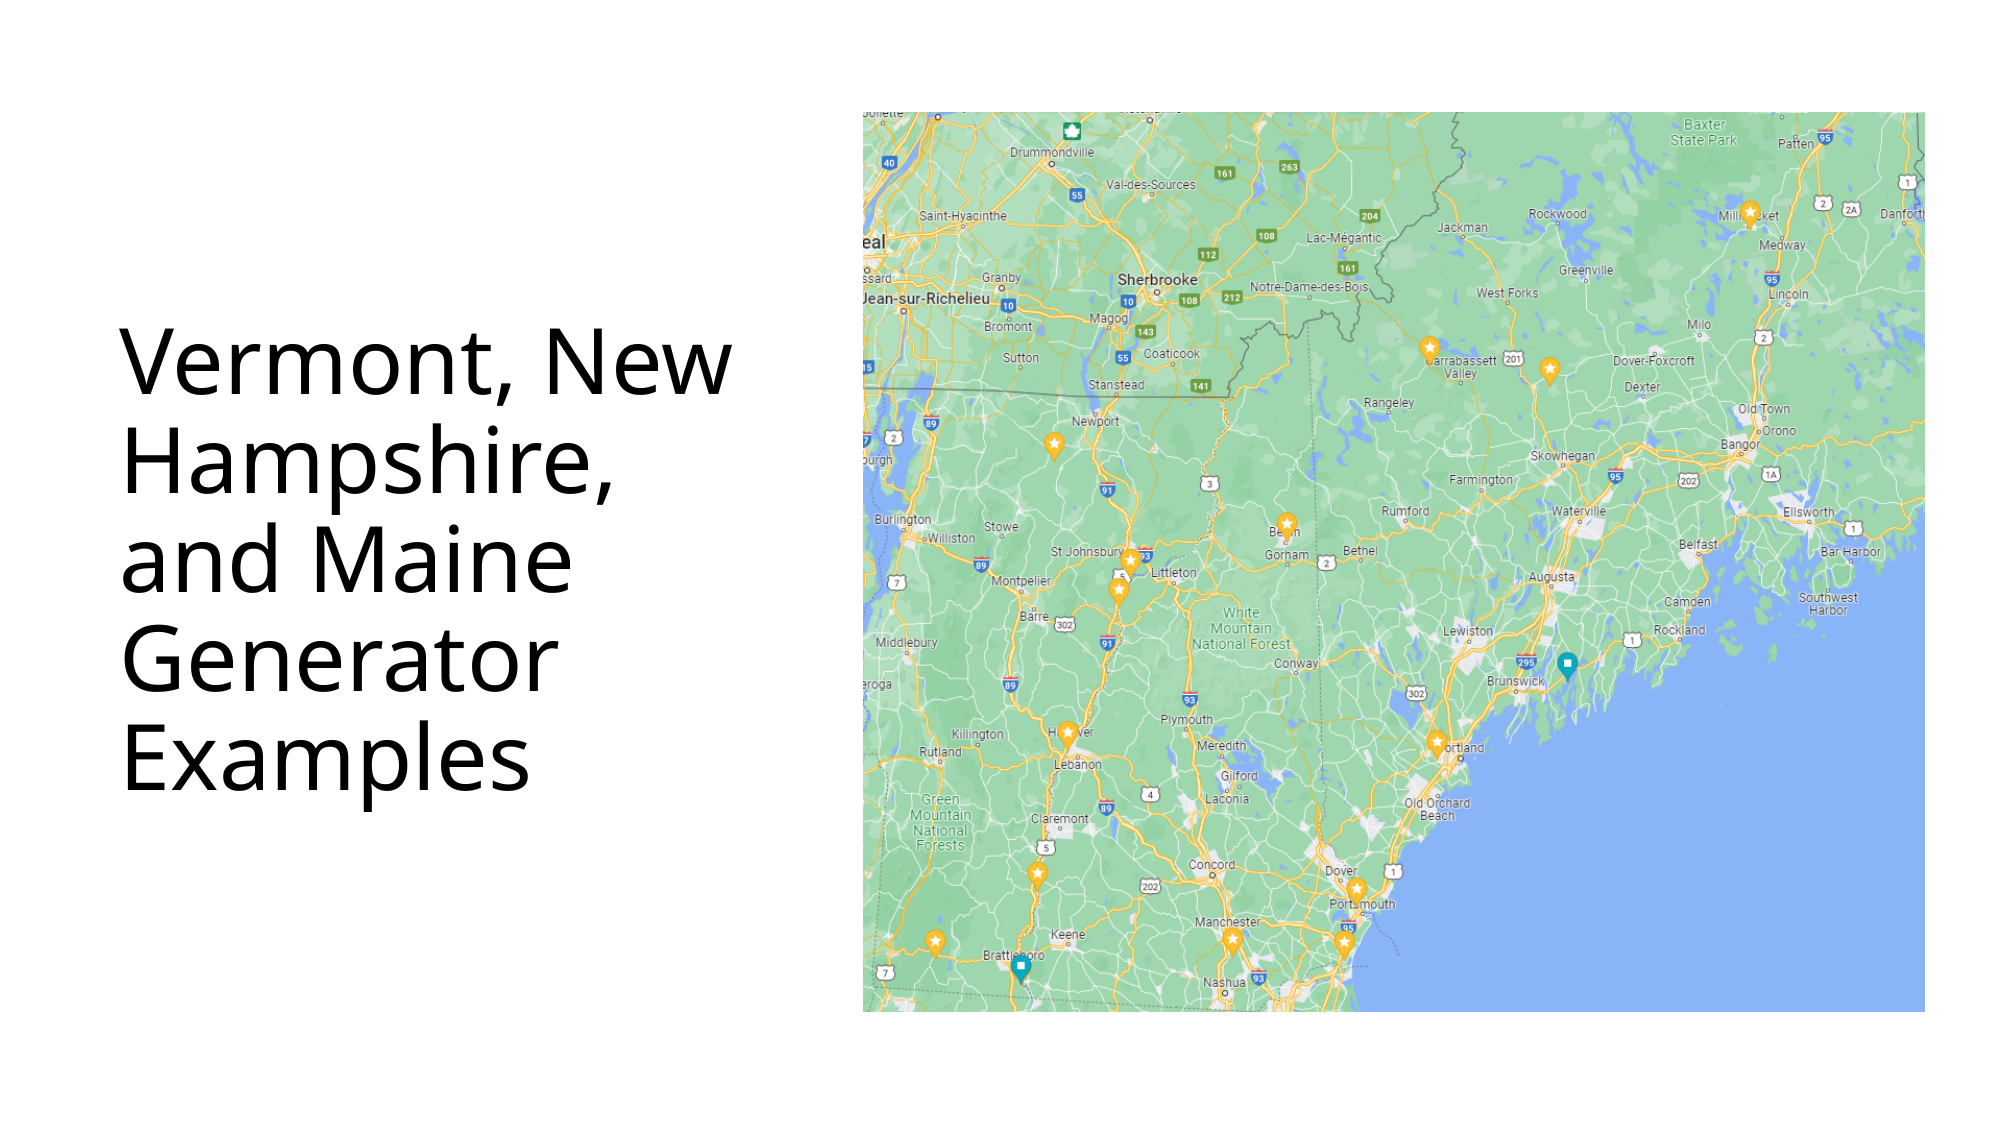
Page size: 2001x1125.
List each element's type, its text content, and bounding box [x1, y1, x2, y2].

picture [863, 112, 1925, 1012]
title Vermont, New Hampshire, and Maine Generator Examples [104, 152, 791, 973]
